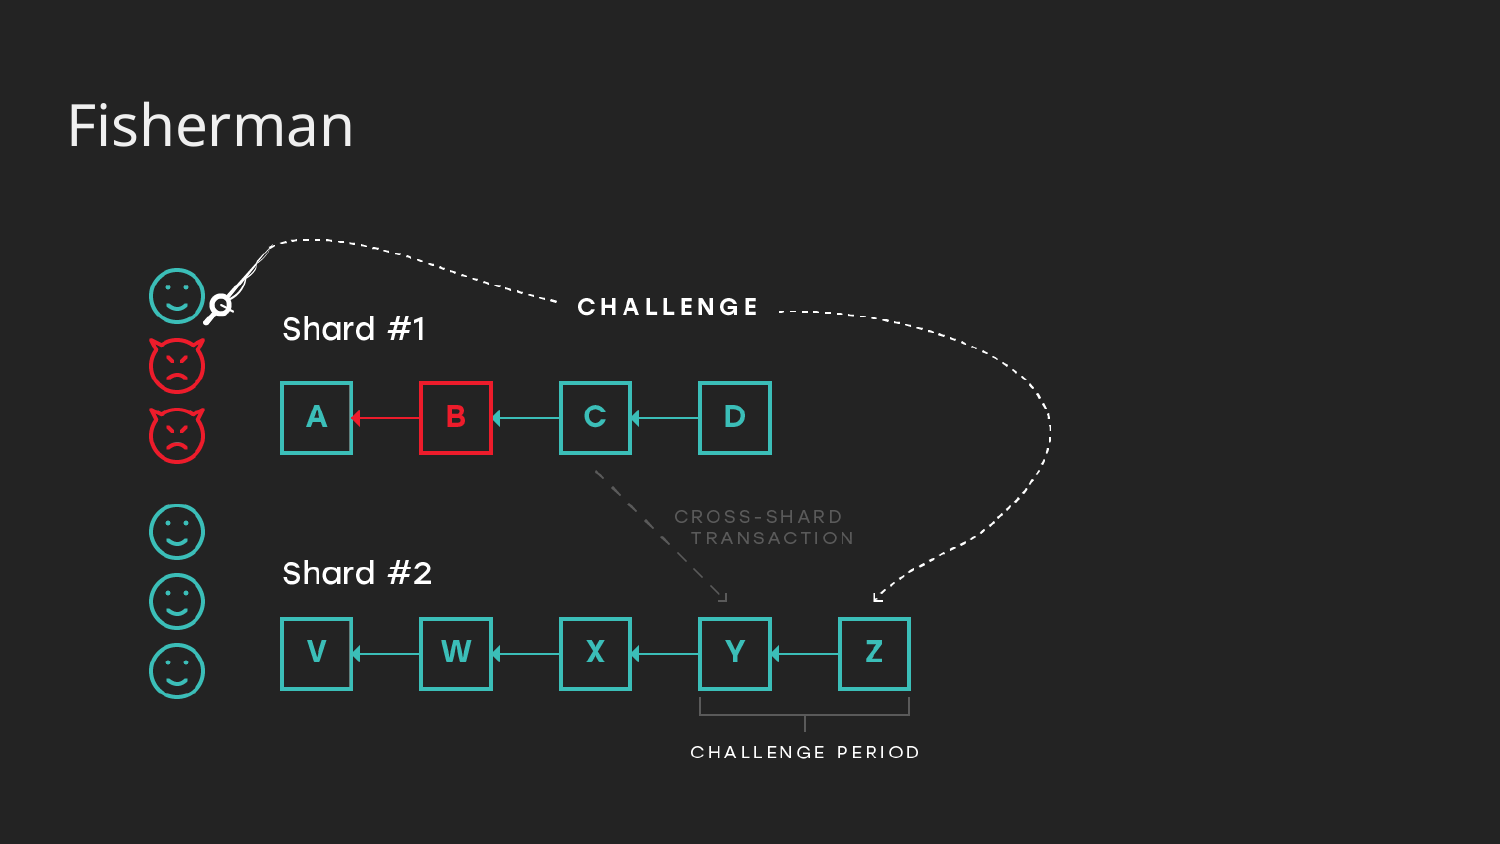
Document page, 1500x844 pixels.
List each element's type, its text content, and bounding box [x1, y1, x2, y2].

title Fisherman [51, 72, 1449, 167]
picture [72, 191, 1428, 819]
